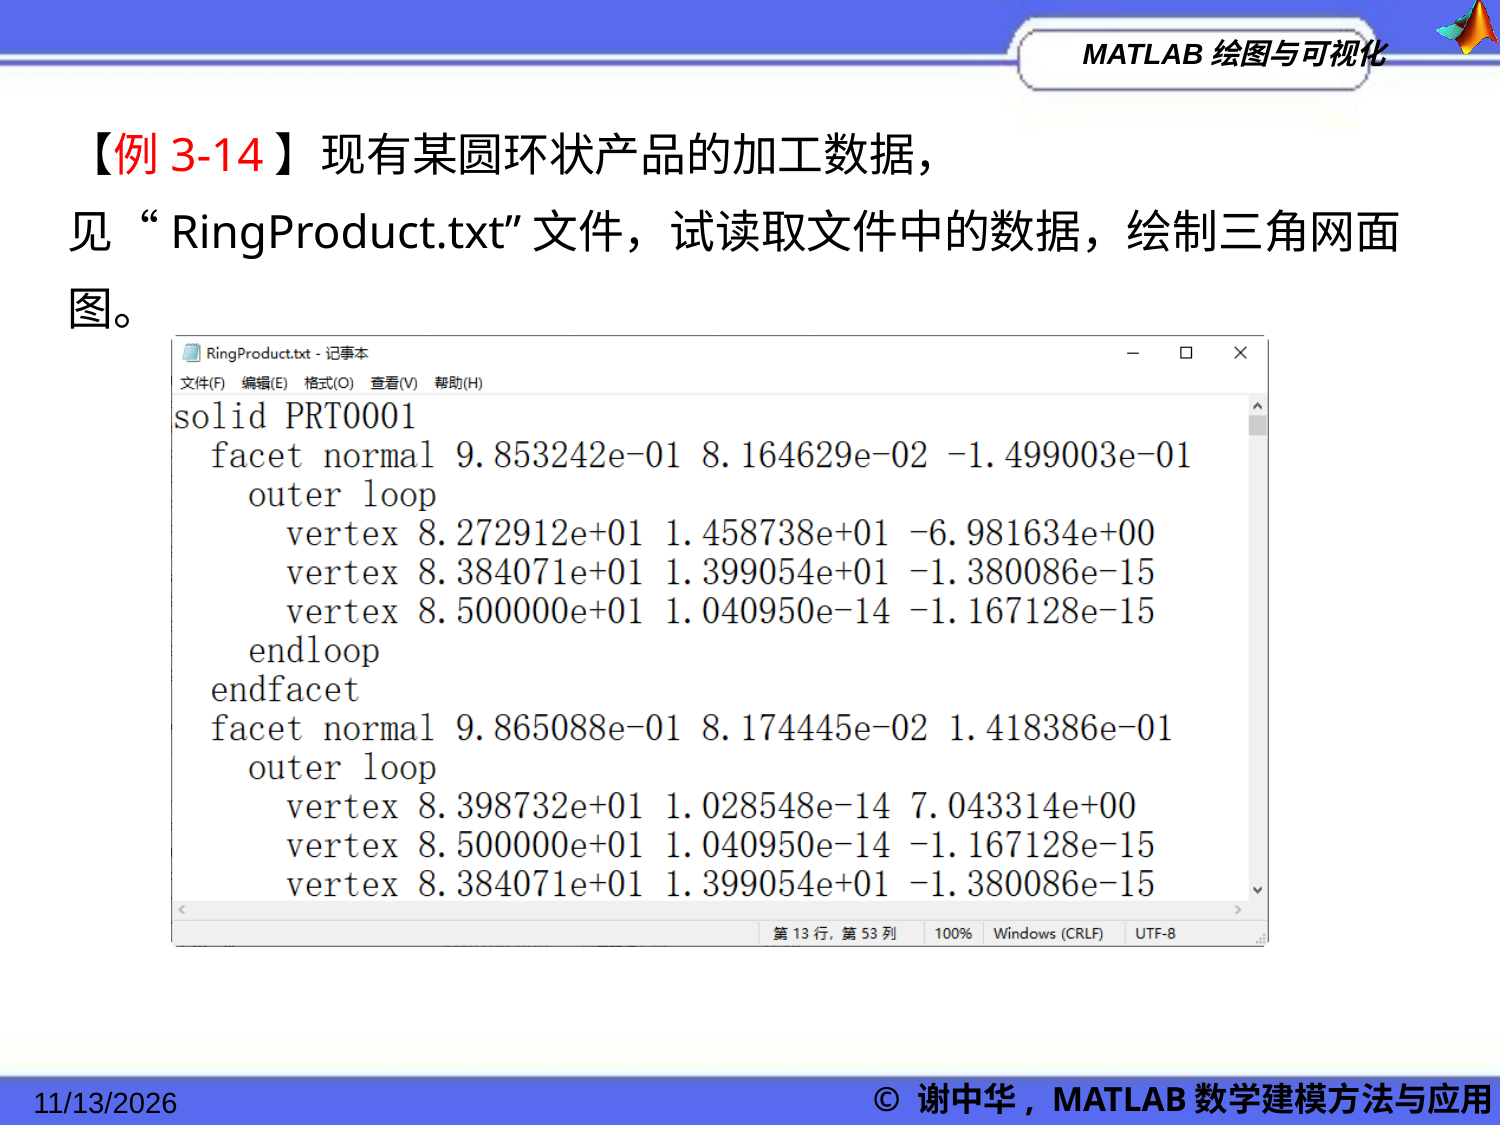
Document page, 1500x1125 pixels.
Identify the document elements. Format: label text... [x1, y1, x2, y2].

text_box 【例3-14】现有某圆环状产品的加工数据，见“RingProduct.txt”文件，试读取文件中的数据，绘制三角网面图。 [53, 96, 1459, 342]
picture [0, 0, 1500, 1125]
footer © 谢中华, MATLAB数学建模方法与应用 [790, 1078, 1495, 1120]
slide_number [18, 1077, 369, 1120]
